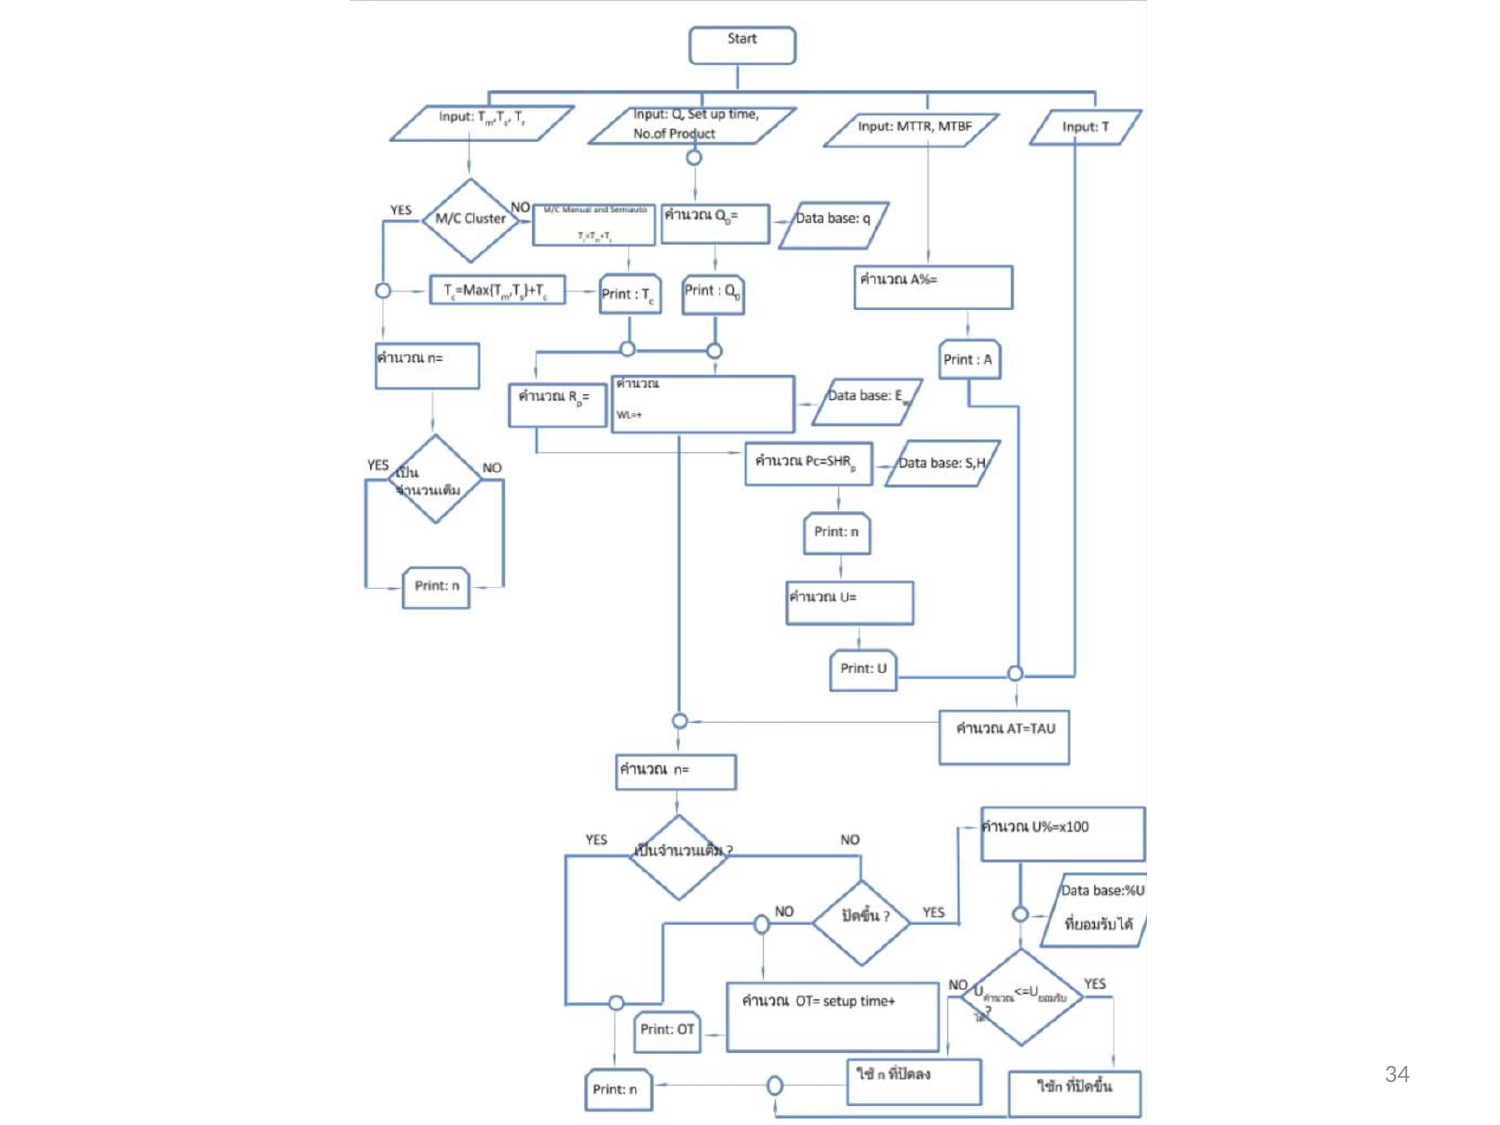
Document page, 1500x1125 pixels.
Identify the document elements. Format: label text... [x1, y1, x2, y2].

picture [349, 0, 1147, 1125]
slide_number 34 [1151, 1042, 1425, 1103]
